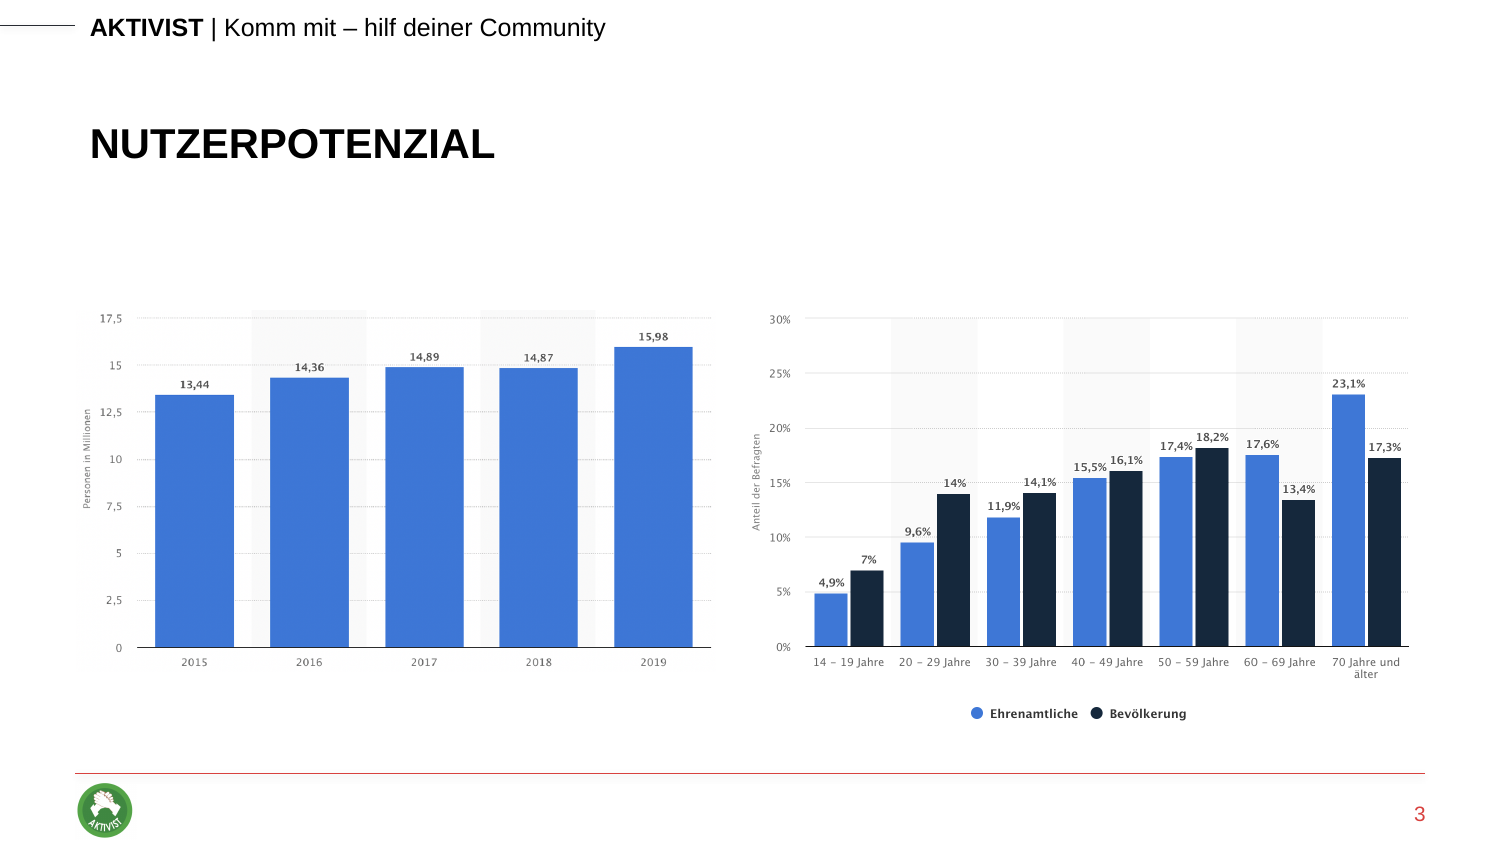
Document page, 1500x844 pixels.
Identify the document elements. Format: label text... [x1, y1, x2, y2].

picture [74, 310, 727, 672]
picture [75, 782, 137, 840]
picture [742, 296, 1426, 726]
title NutzerPotenzial [75, 50, 1426, 175]
slide_number 3 [1303, 800, 1426, 834]
